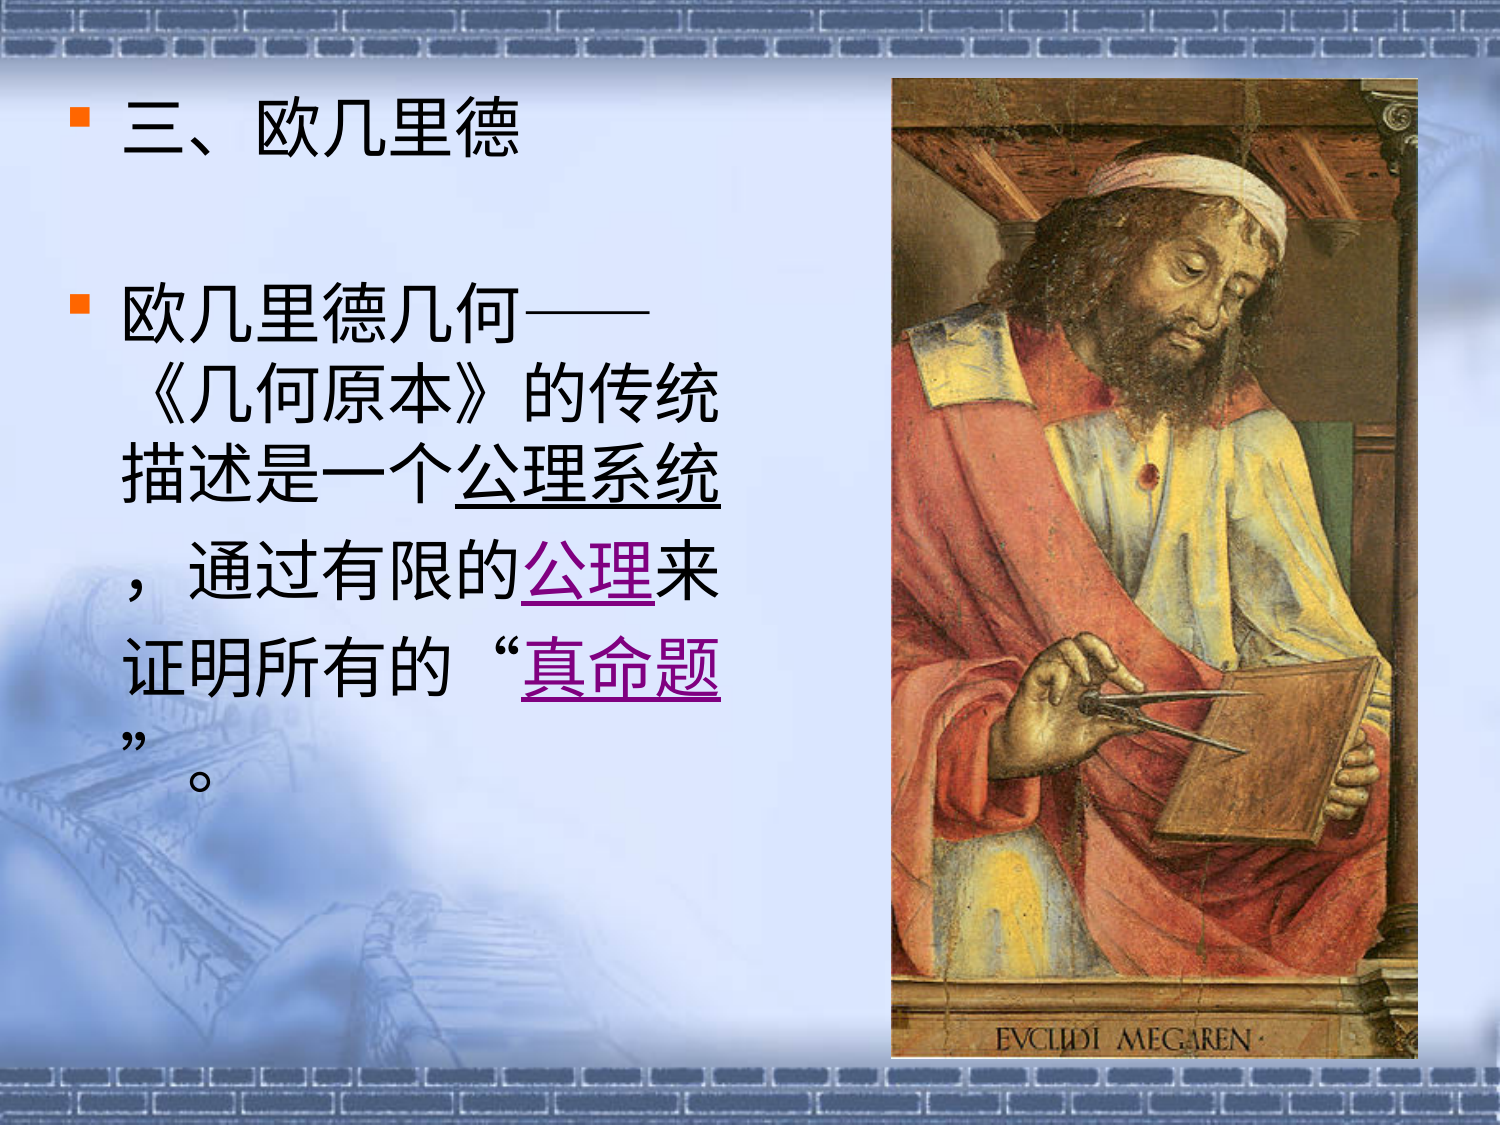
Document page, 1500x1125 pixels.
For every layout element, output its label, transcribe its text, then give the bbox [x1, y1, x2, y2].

picture [0, 0, 1500, 1125]
list 三、欧几里德 欧几里德几何——《几何原本》的传统描述是一个公理系统，通过有限的公理来证明所有的“真命题”。 [49, 78, 762, 1047]
